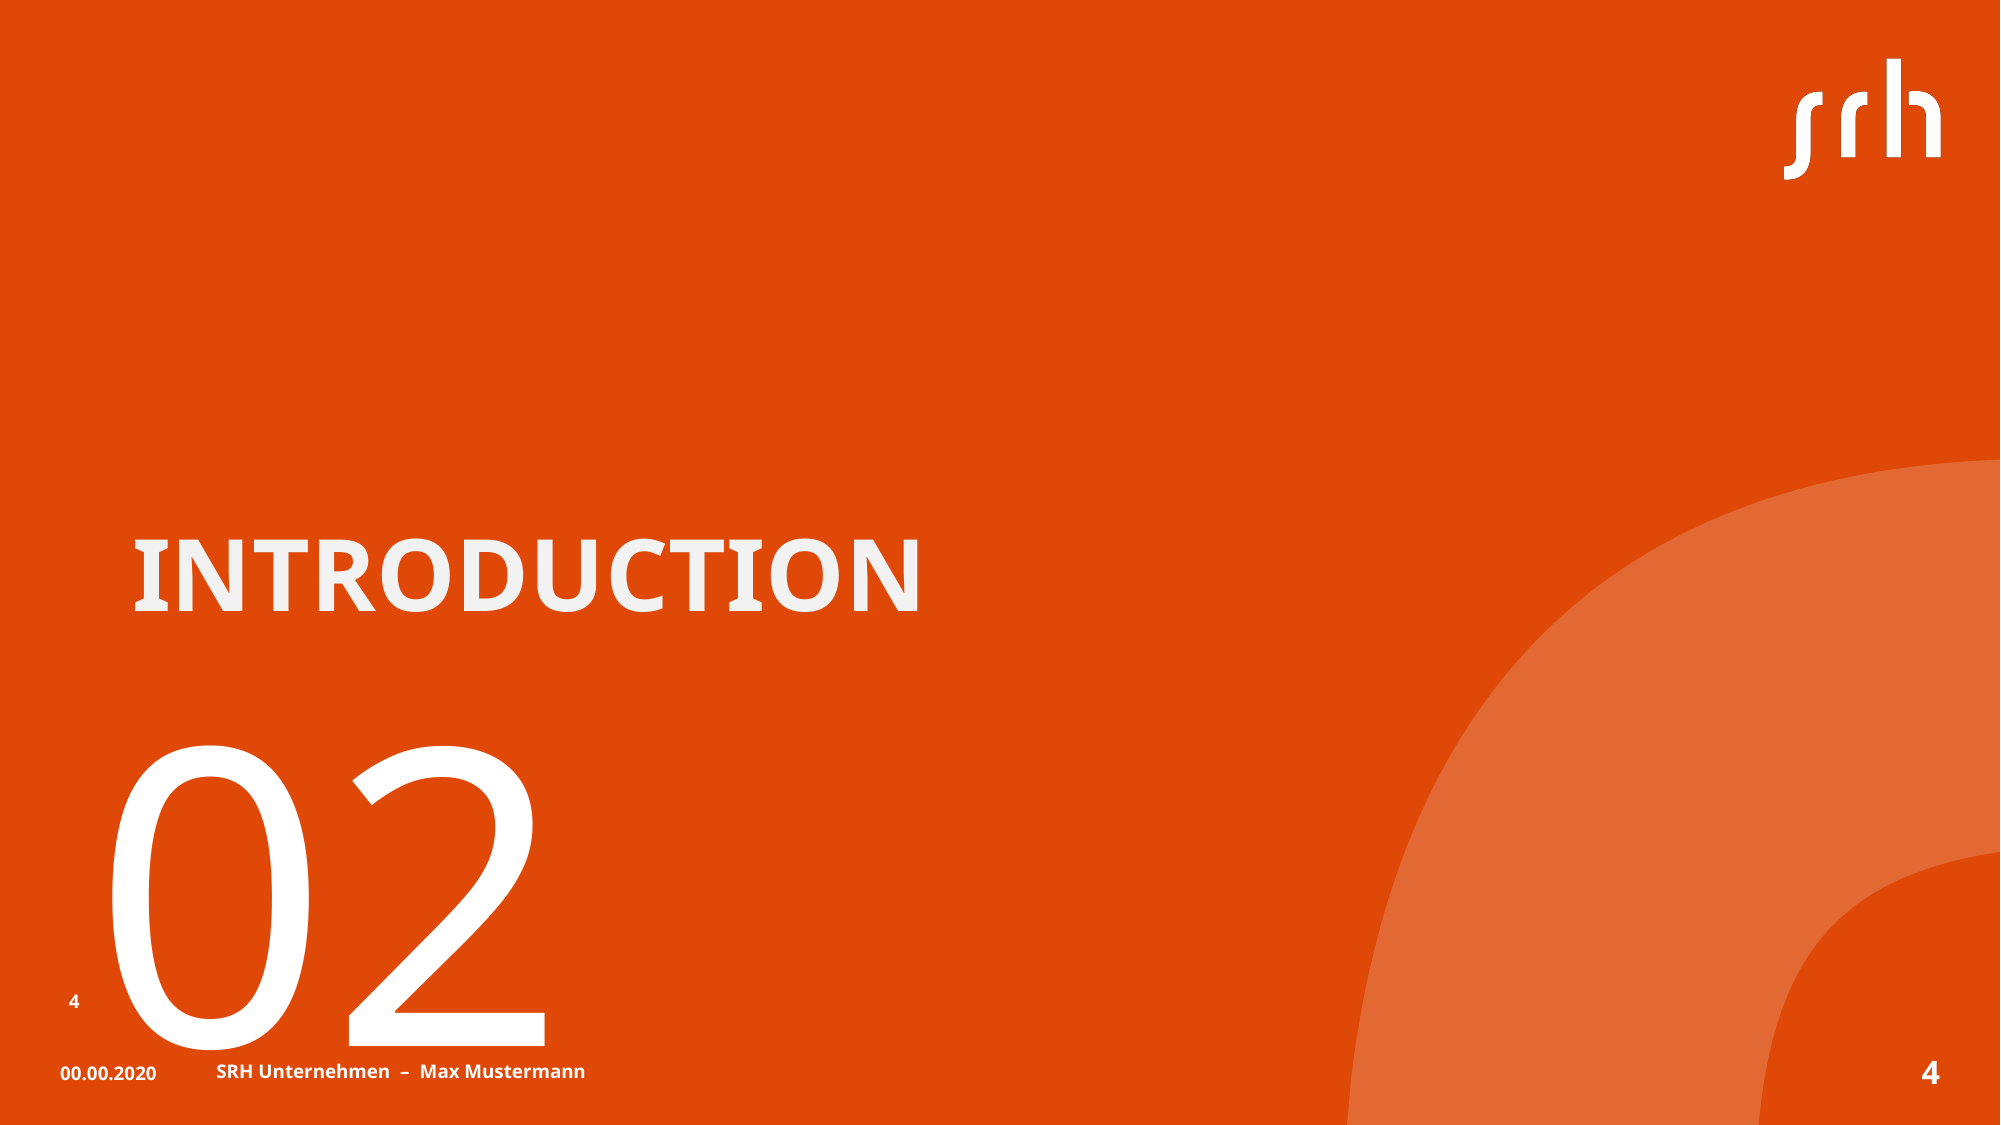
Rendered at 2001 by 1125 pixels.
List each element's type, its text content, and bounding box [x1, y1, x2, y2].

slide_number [60, 1042, 204, 1103]
title INTRODUCTION [132, 517, 1077, 608]
text_box 02 [68, 575, 590, 1020]
footer SRH Unternehmen – Max Mustermann [216, 1042, 1283, 1103]
picture [1784, 58, 1941, 180]
slide_number 4 [1828, 1044, 1941, 1104]
